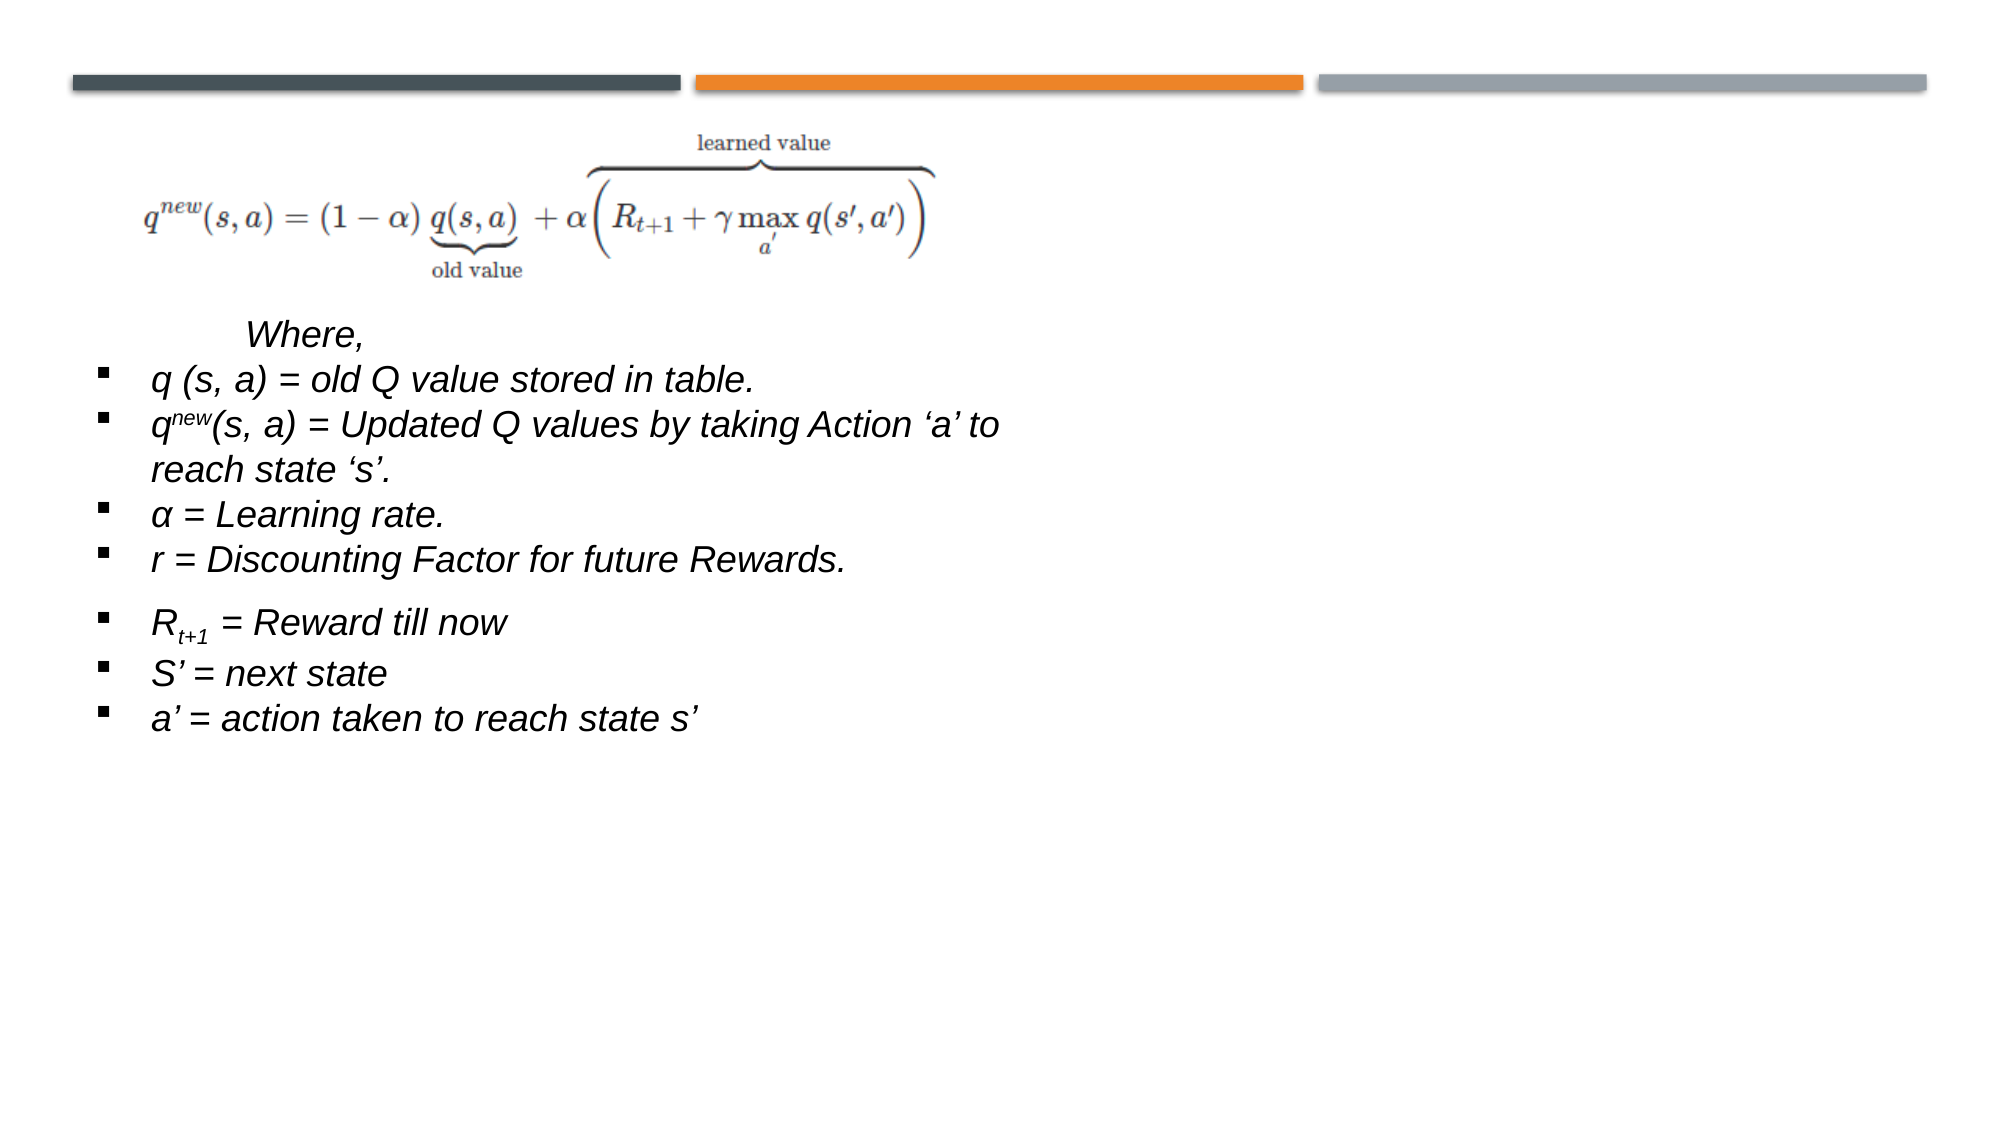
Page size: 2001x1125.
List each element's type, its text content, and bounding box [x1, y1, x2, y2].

text_box Rt+1 = Reward till now S’ = next state a’ = action taken to reach state s’ [80, 590, 1081, 746]
text_box Where, q (s, a) = old Q value stored in table. qnew(s, a) = Updated Q values by taking Action ‘a’ to reach state ‘s’. α = Learning rate. r = Discounting Factor for future Rewards. [80, 302, 1081, 587]
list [123, 118, 962, 303]
